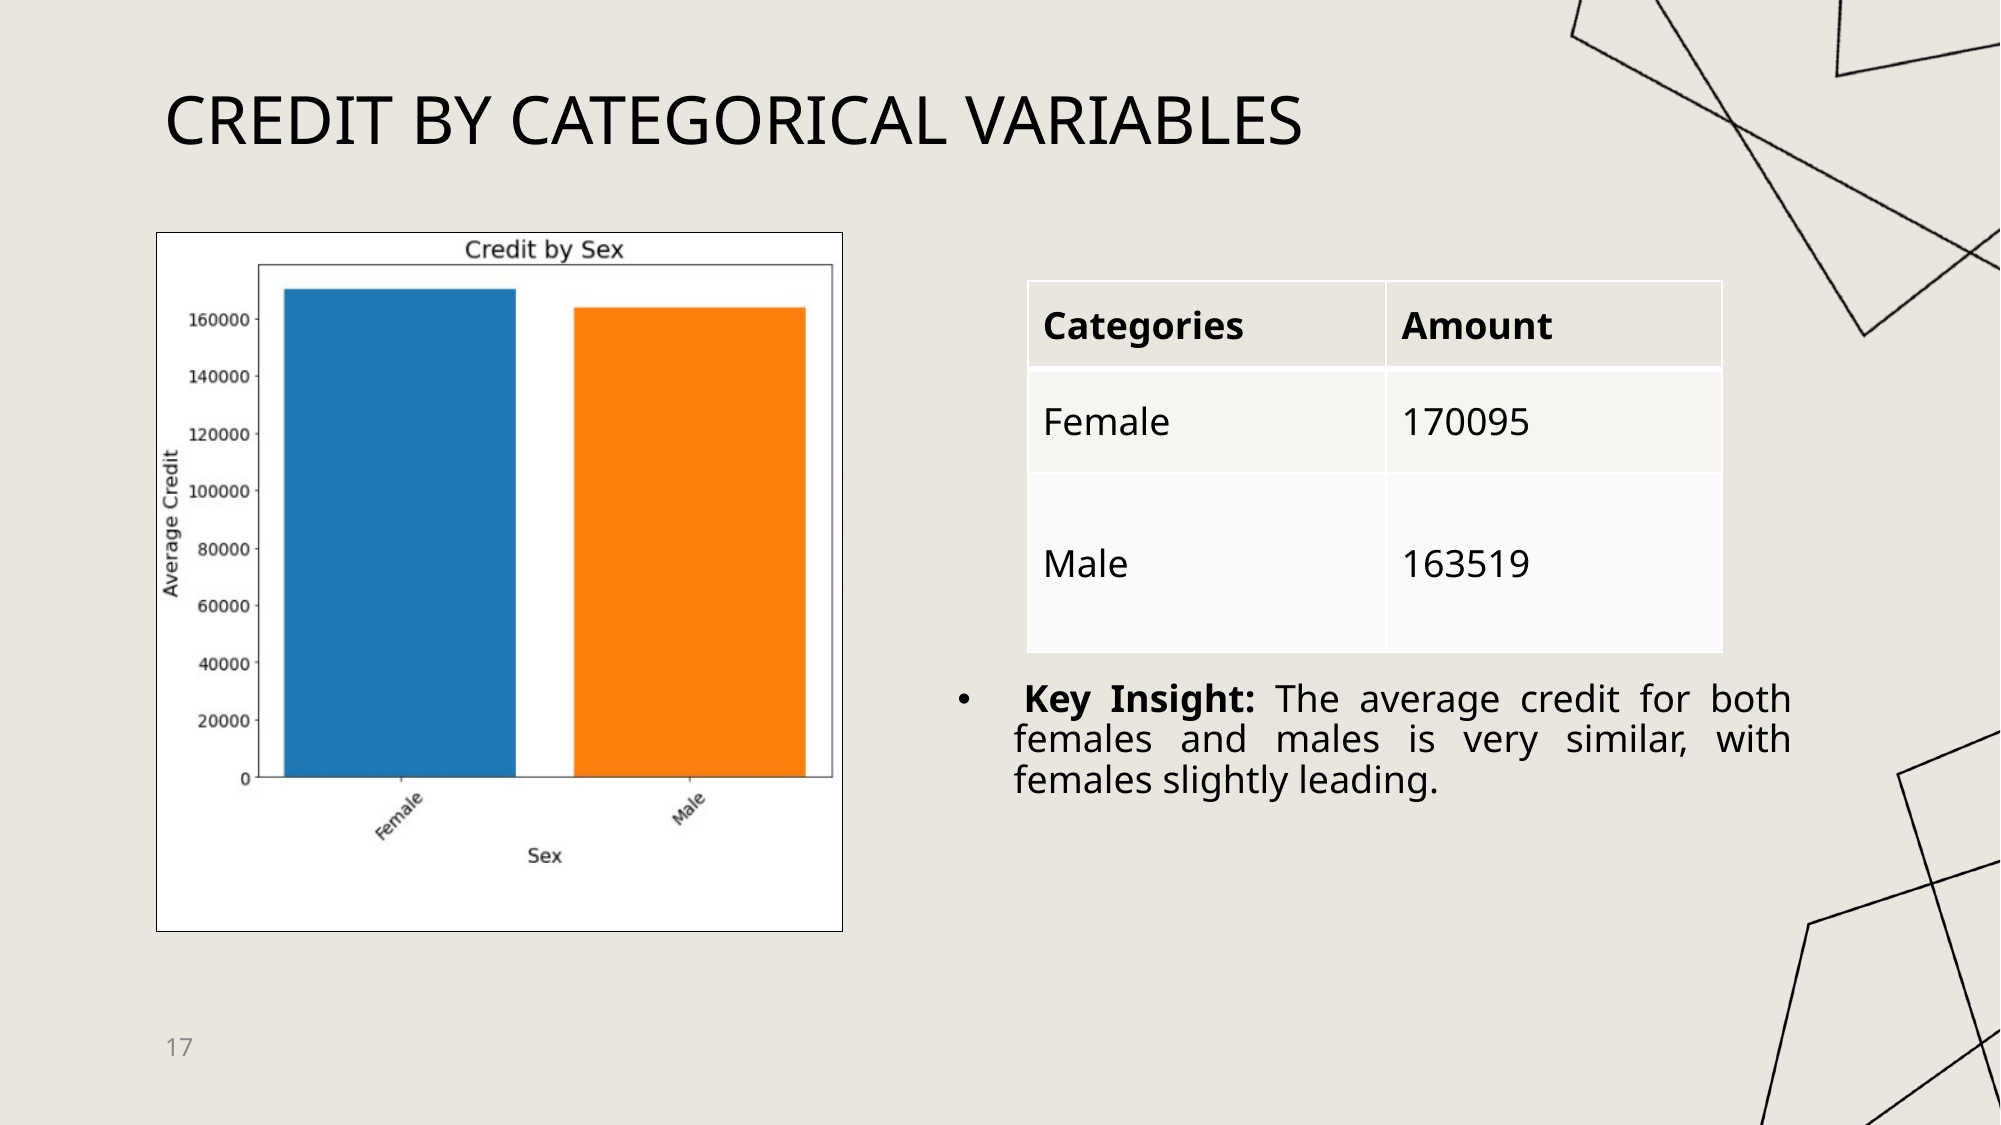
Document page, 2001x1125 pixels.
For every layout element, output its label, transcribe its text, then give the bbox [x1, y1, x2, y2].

table_header Categories [1029, 282, 1385, 366]
table_cell 170095 [1387, 372, 1721, 472]
table_cell Male [1029, 474, 1385, 651]
slide_number 17 [150, 1024, 254, 1074]
text_box Key Insight: The average credit for both females and males is very similar, with females slightly leading. [942, 672, 1808, 862]
table_cell 163519 [1387, 474, 1721, 651]
picture [1553, 0, 2000, 345]
title credit by categorical variables [149, 0, 1852, 247]
table_header Amount [1387, 282, 1721, 366]
table_cell Female [1029, 372, 1385, 472]
picture [156, 232, 843, 932]
picture [1723, 654, 2001, 1125]
